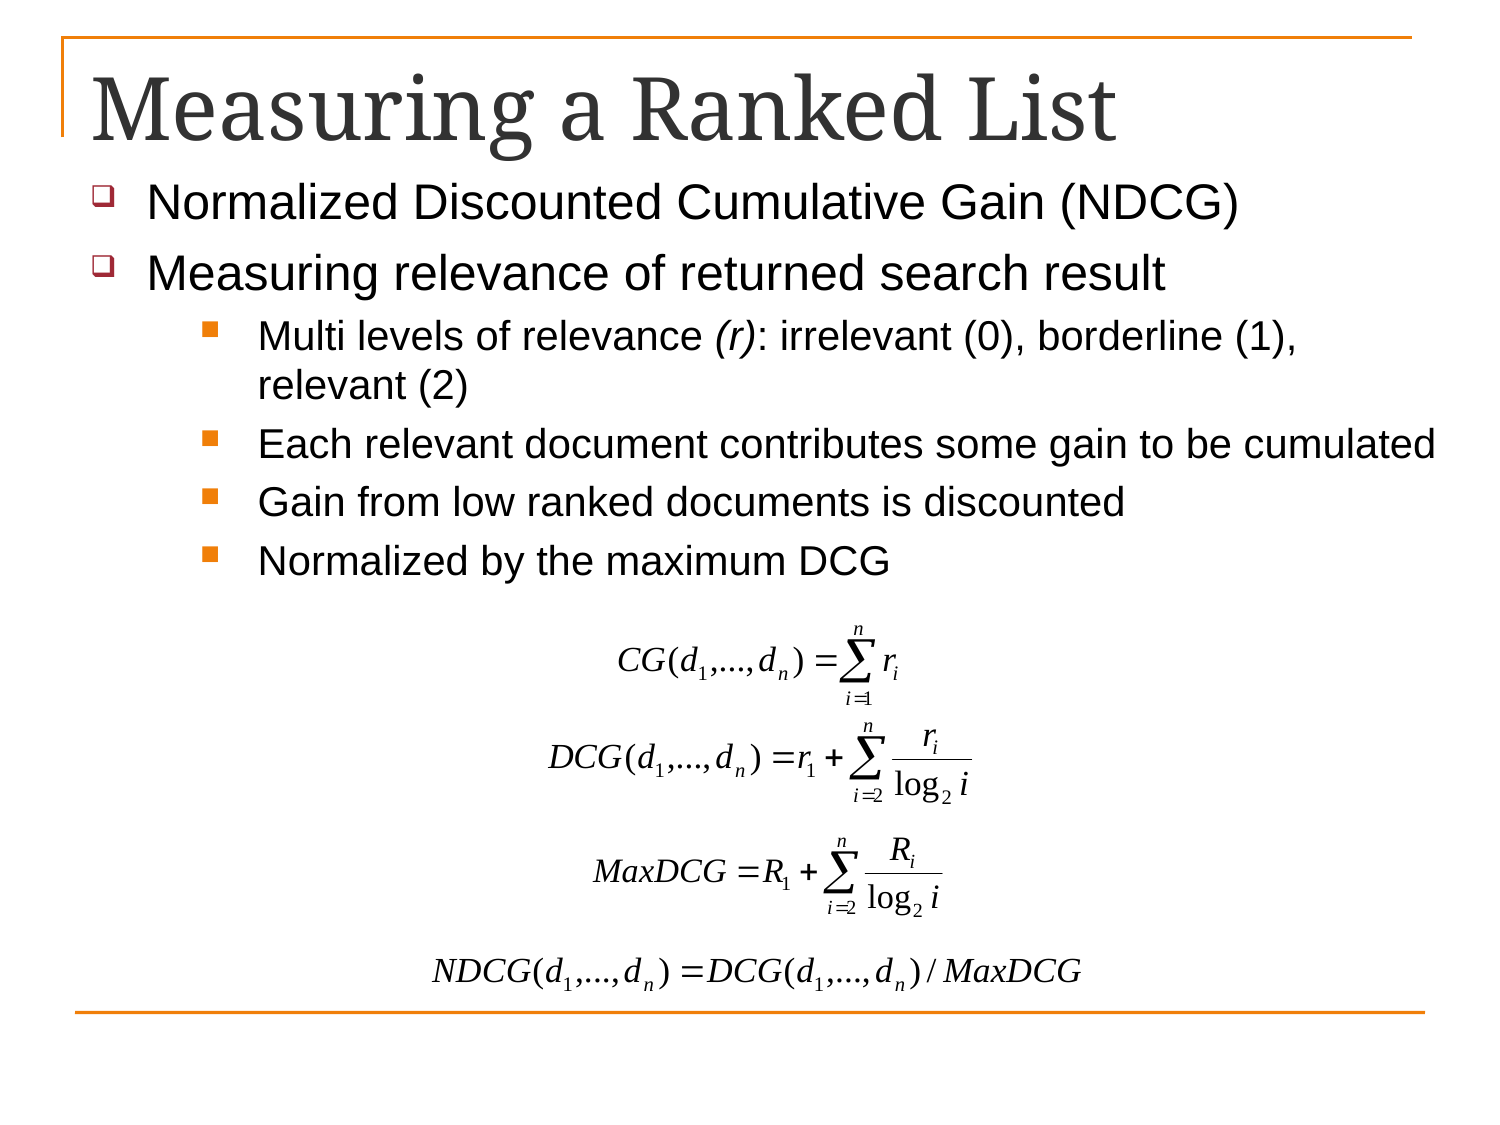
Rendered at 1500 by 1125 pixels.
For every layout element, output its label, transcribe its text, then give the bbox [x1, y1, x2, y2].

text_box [587, 824, 951, 926]
title Measuring a Ranked List [74, 45, 1426, 162]
list Normalized Discounted Cumulative Gain (NDCG) Measuring relevance of returned search result Multi levels of relevance (r): irrelevant (0), borderline (1), relevant (2) Each relevant document contributes some gain to be cumulated Gain from low ranked documents is discounted Normalized by the maximum DCG [74, 162, 1463, 1013]
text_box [541, 709, 981, 813]
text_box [424, 946, 1088, 1001]
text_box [612, 612, 910, 707]
